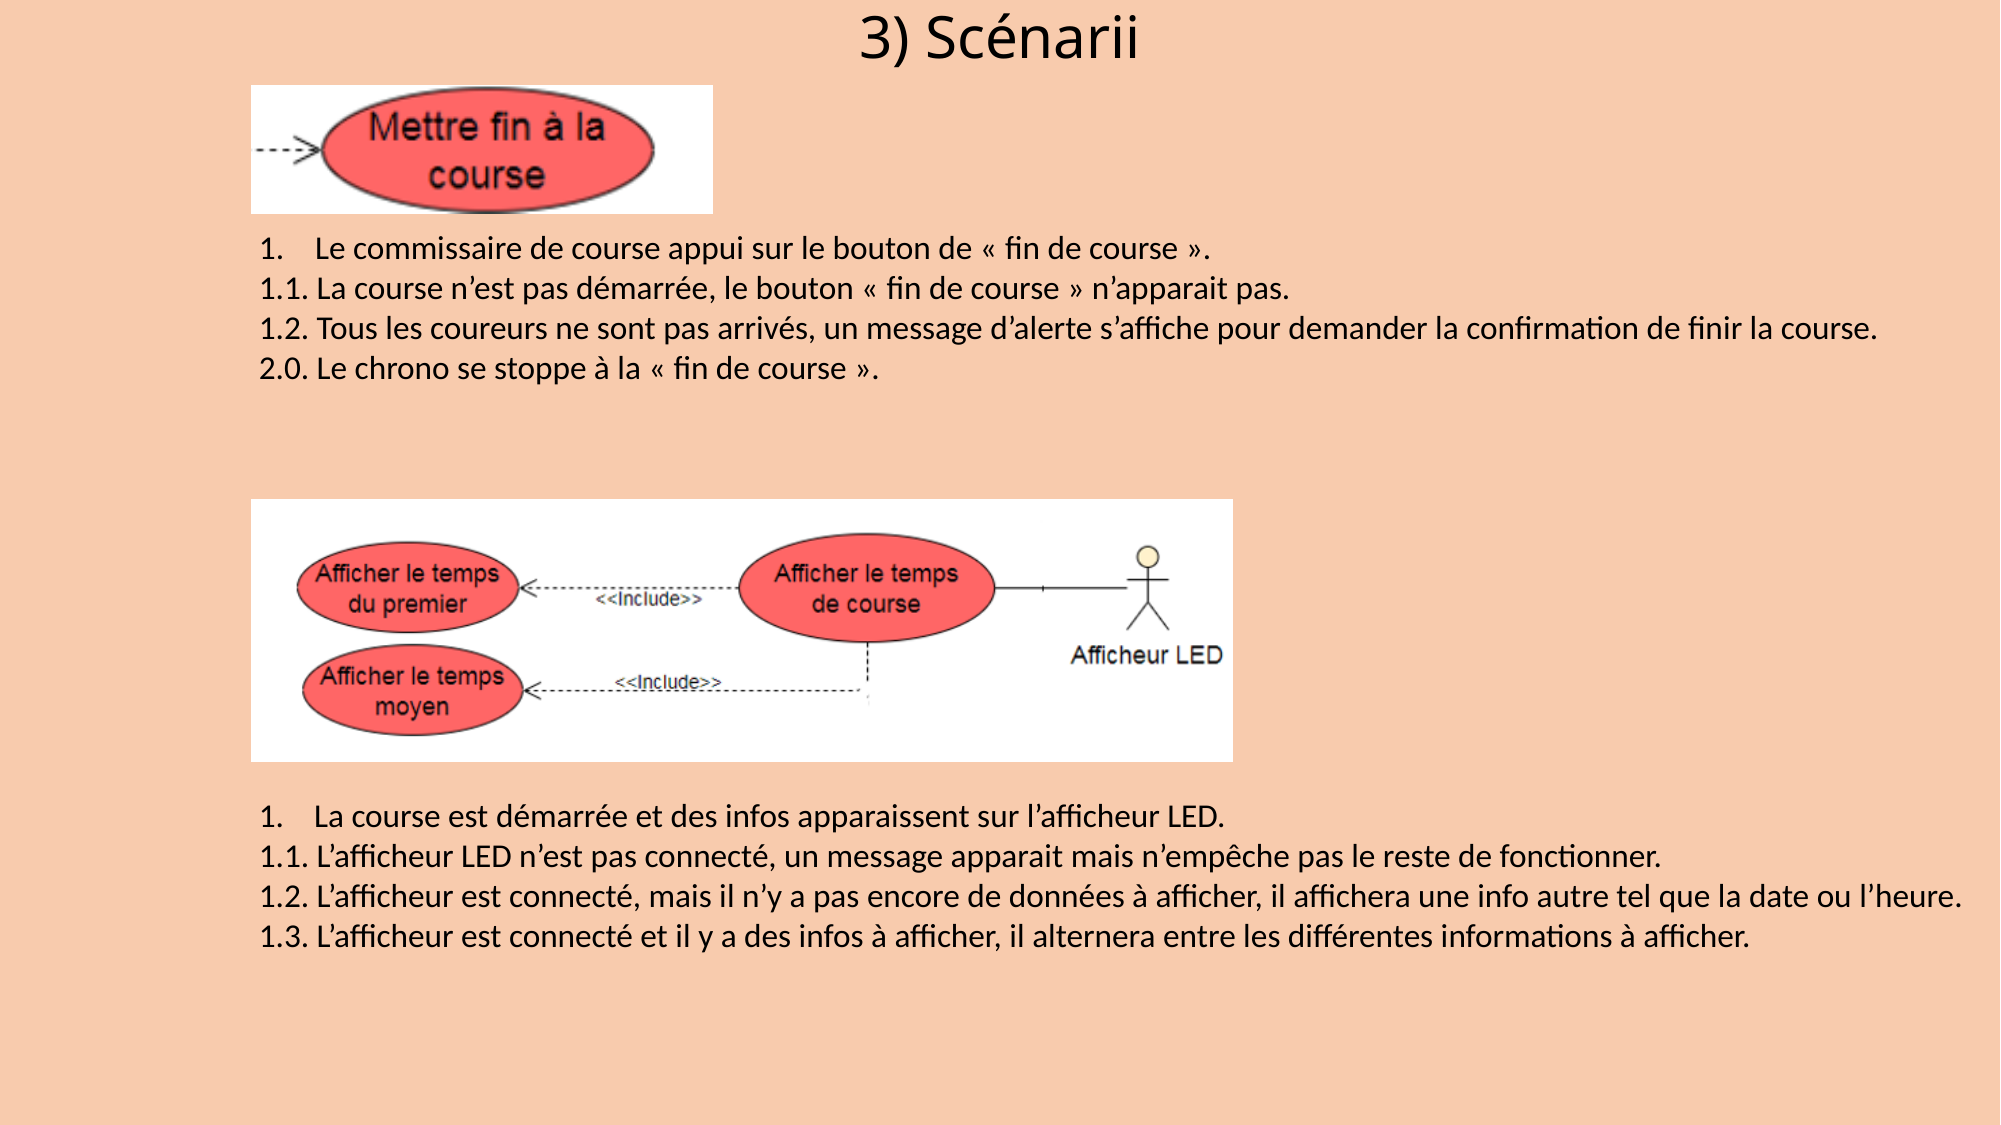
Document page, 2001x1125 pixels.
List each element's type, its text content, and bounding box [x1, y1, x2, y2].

picture [251, 85, 713, 214]
title 3) Scénarii [137, 0, 1863, 80]
text_box Le commissaire de course appui sur le bouton de « fin de course ». 1.1. La course n’est pas démarrée, le bouton « fin de course » n’apparait pas. 1.2. Tous les coureurs ne sont pas arrivés, un message d’alerte s’affiche pour demander la confirmation de finir la course. 2.0. Le chrono se stoppe à la « fin de course ». [94, 219, 2000, 434]
picture [251, 499, 1233, 762]
text_box 1. La course est démarrée et des infos apparaissent sur l’afficheur LED. 1.1. L’afficheur LED n’est pas connecté, un message apparait mais n’empêche pas le reste de fonctionner. 1.2. L’afficheur est connecté, mais il n’y a pas encore de données à afficher, il affichera une info autre tel que la date ou l’heure. 1.3. L’afficheur est connecté et il y a des infos à afficher, il alternera entre les différentes informations à afficher. [94, 786, 2000, 999]
